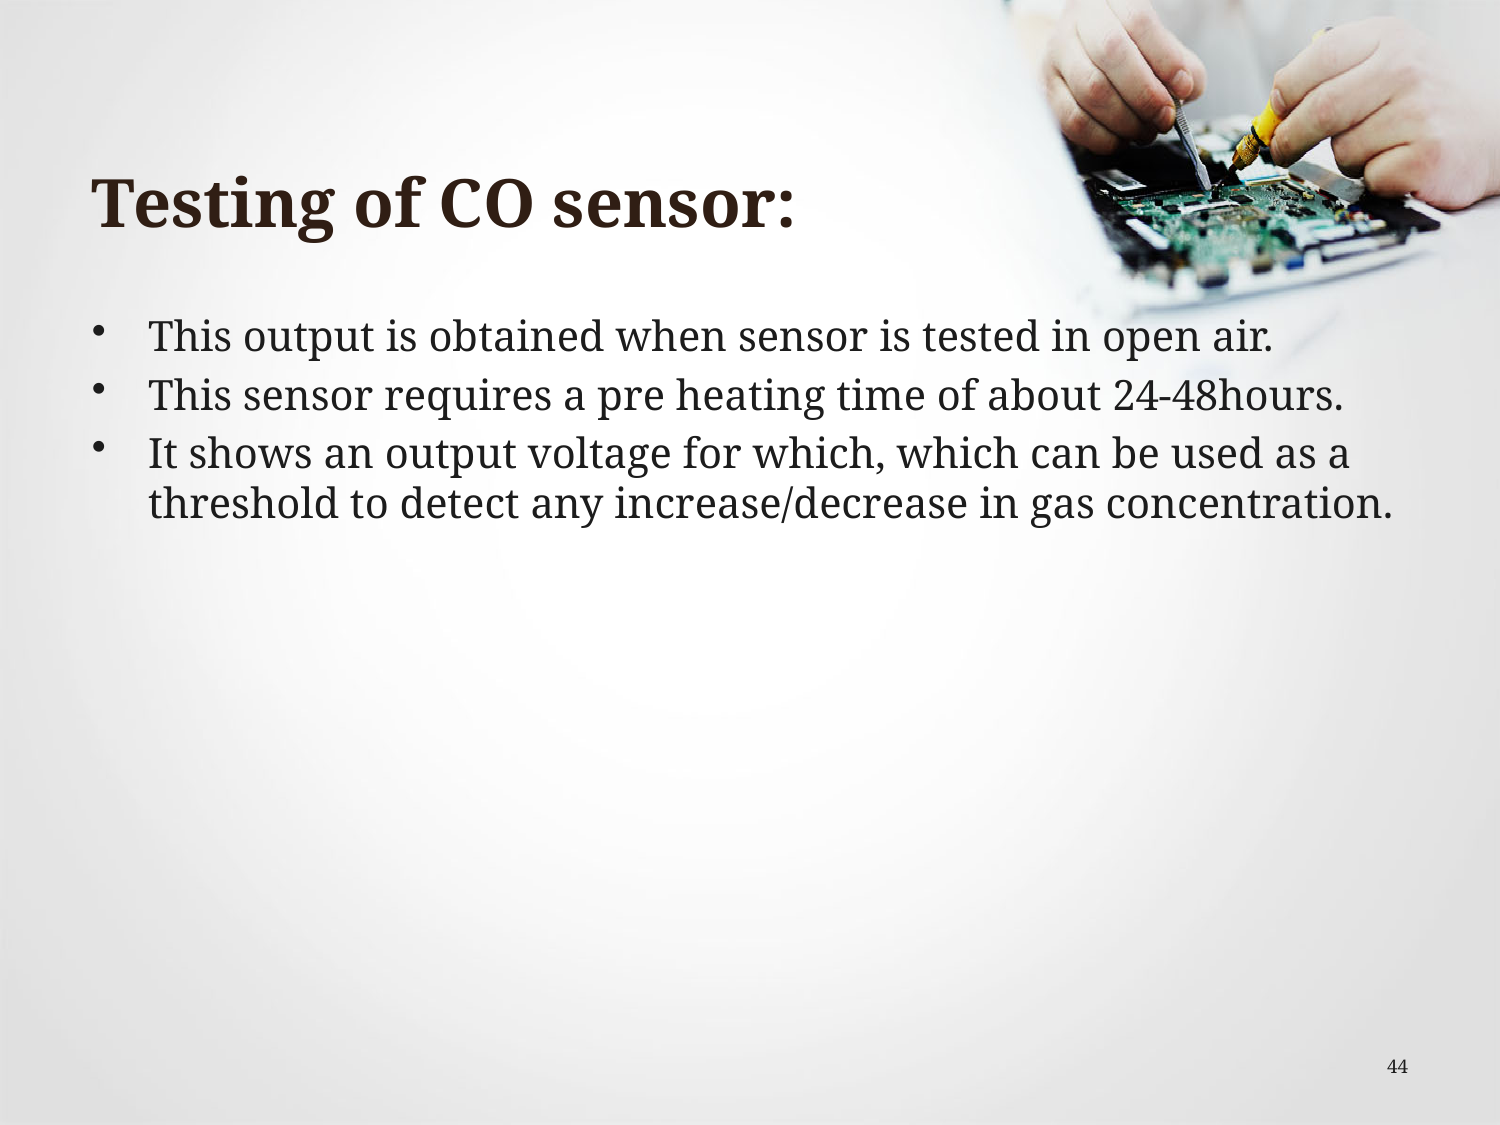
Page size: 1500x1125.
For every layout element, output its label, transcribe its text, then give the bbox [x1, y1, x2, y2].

slide_number 44 [1074, 1046, 1424, 1103]
list This output is obtained when sensor is tested in open air. This sensor requires a pre heating time of about 24-48hours. It shows an output voltage for which, which can be used as a threshold to detect any increase/decrease in gas concentration. [76, 302, 1424, 941]
picture [0, 0, 1500, 1125]
title Testing of CO sensor: [76, 105, 1424, 296]
